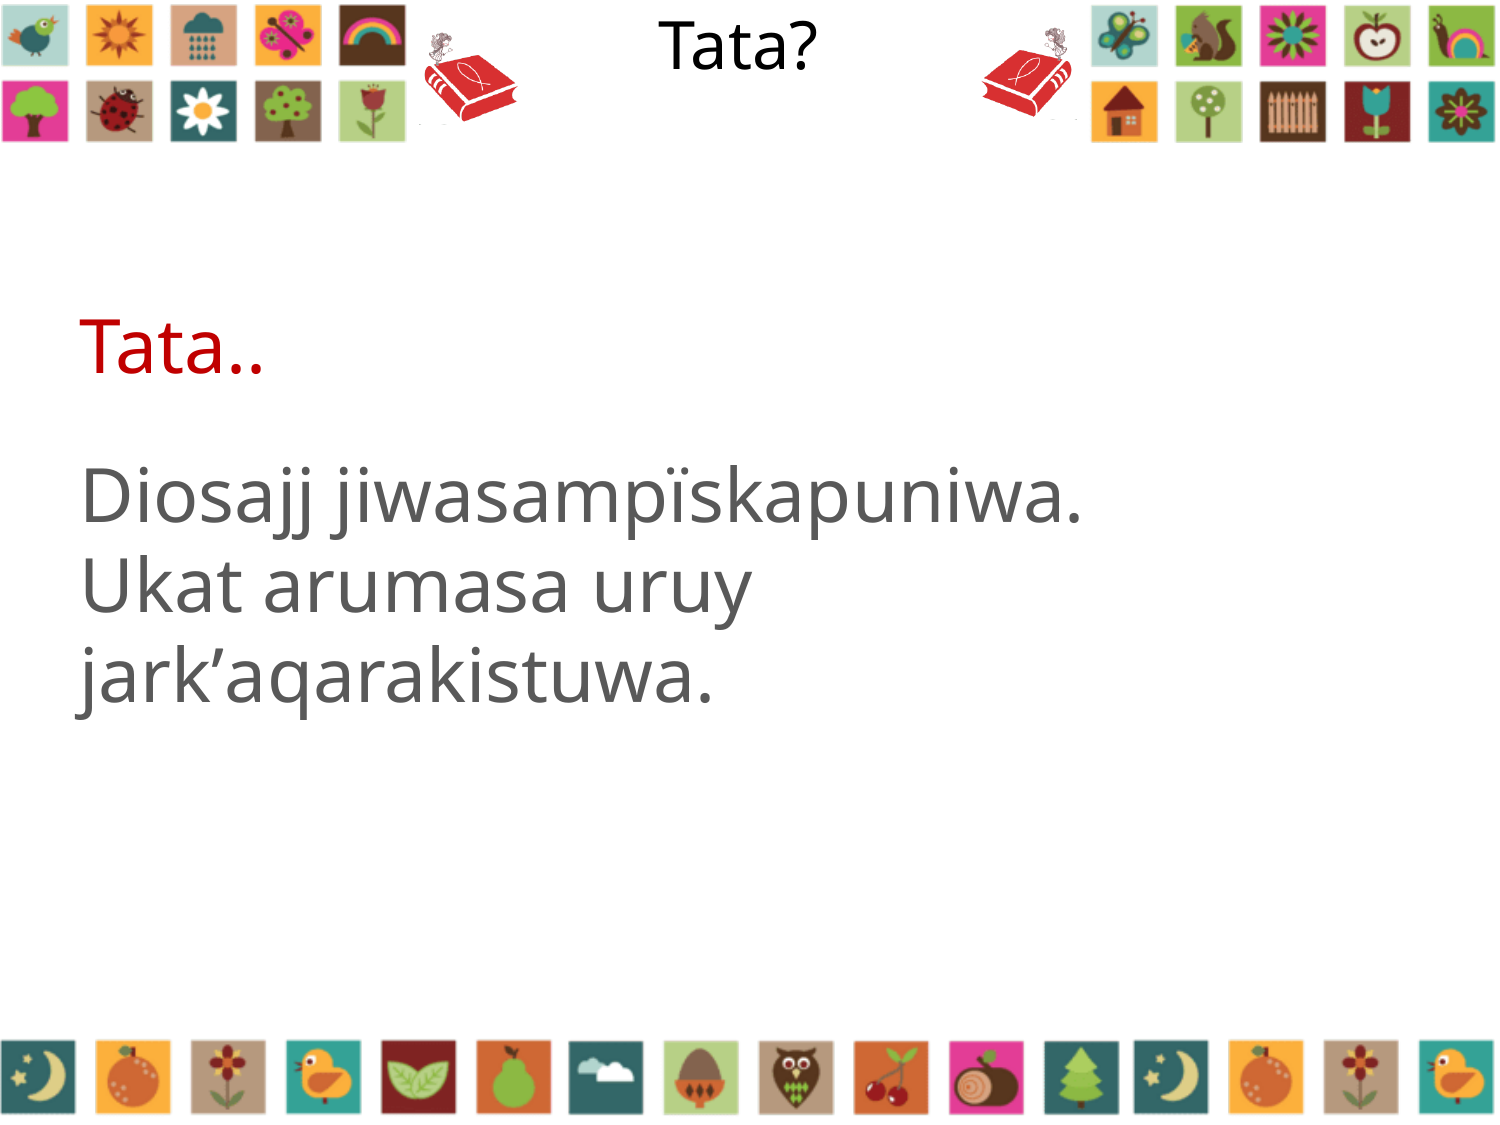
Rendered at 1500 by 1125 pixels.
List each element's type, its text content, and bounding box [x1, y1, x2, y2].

text_box Tata? [414, 0, 1080, 91]
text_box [0, 1028, 1500, 1118]
picture [0, 3, 550, 150]
picture [950, 3, 1500, 150]
text_box Tata.. [64, 290, 1412, 396]
text_box Diosajj jiwasampïskapuniwa. Ukat arumasa uruy jarkʼaqarakistuwa. [64, 440, 1412, 725]
